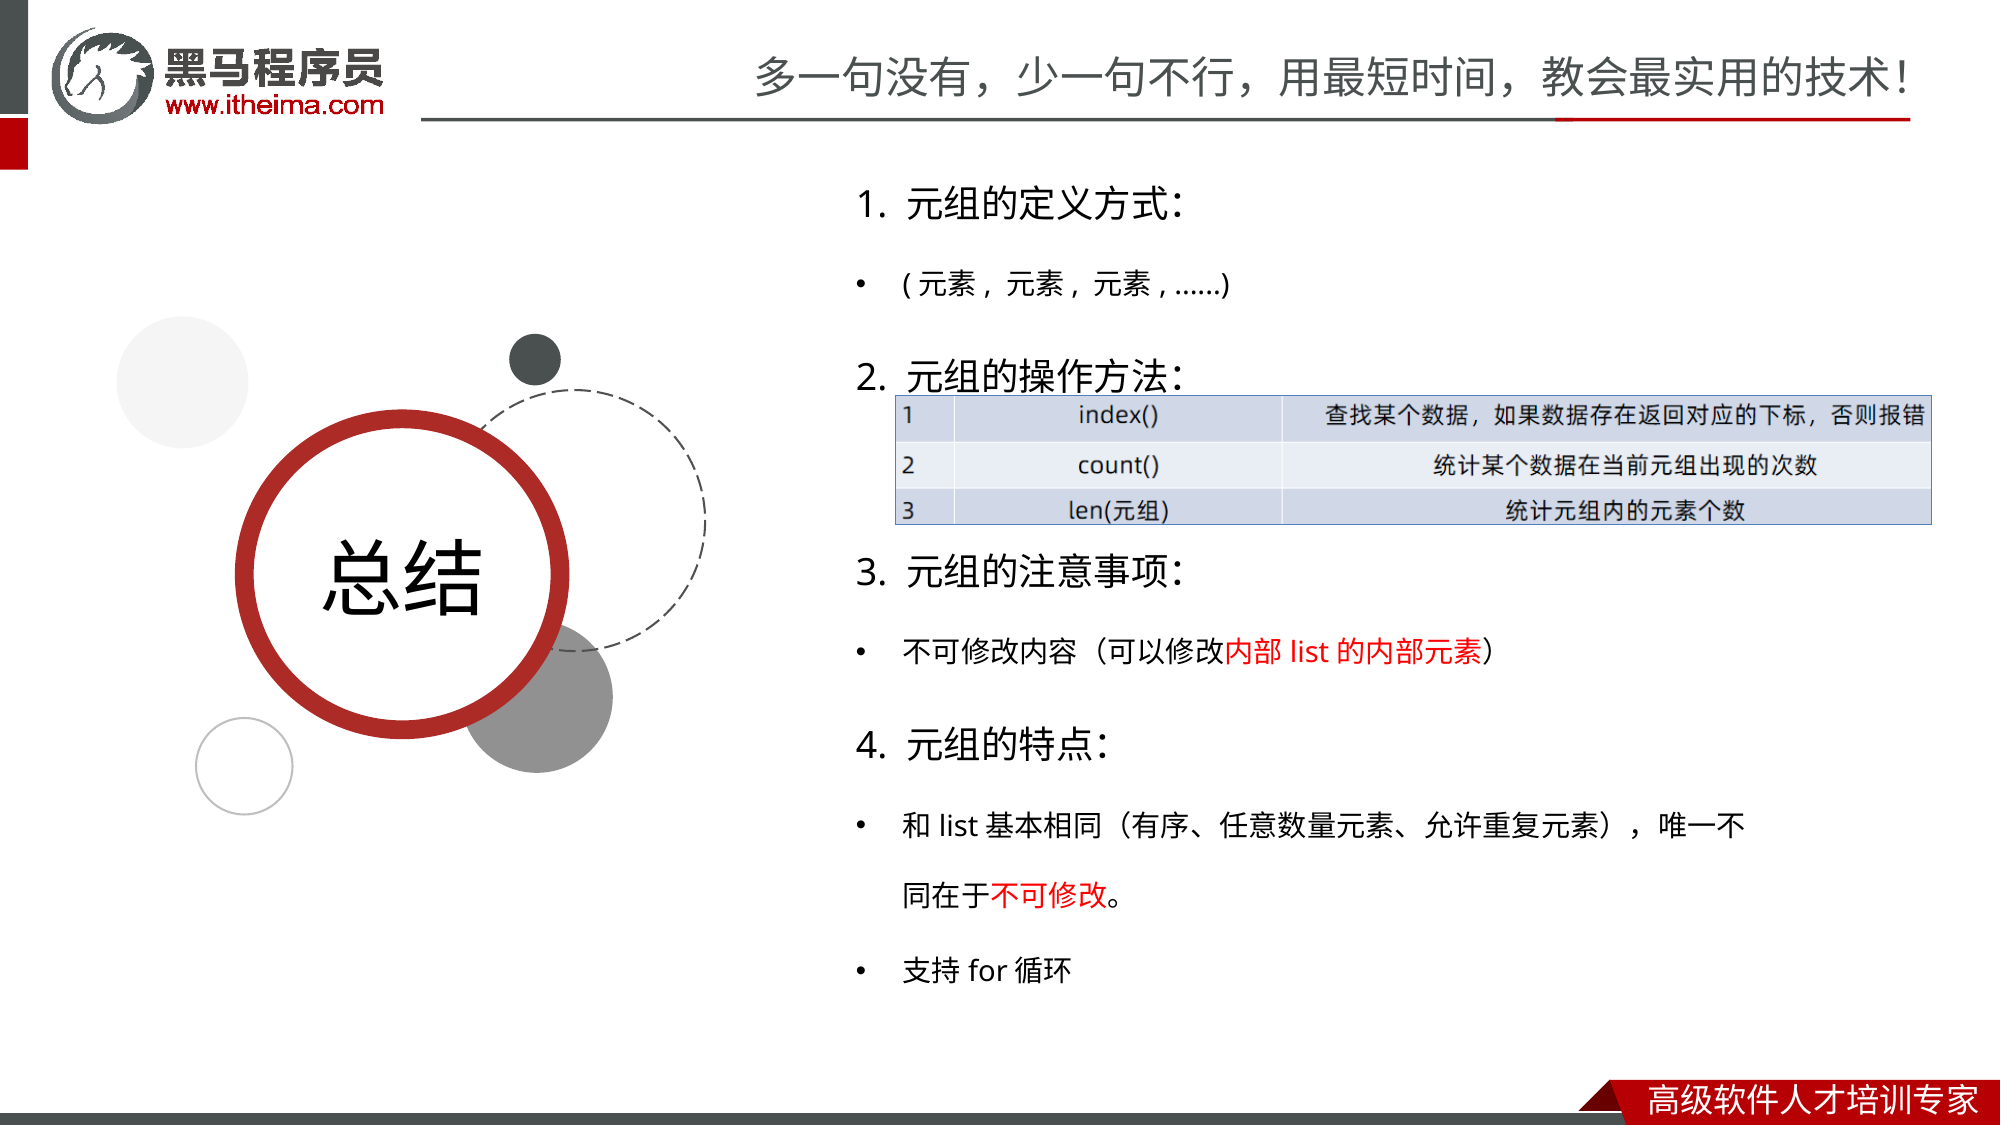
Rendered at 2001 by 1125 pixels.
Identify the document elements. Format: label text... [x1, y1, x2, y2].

list 1. 元组的定义方式： (元素, 元素, 元素, ......) 2. 元组的操作方法： 3. 元组的注意事项： 不可修改内容（可以修改内部list的内部元素） 4. 元组的特点： 和list基本相同（有序、任意数量元素、允许重复元素），唯一不同在于不可修改。 支持for循环 [841, 239, 1786, 980]
picture [50, 26, 384, 125]
picture [895, 395, 1932, 526]
